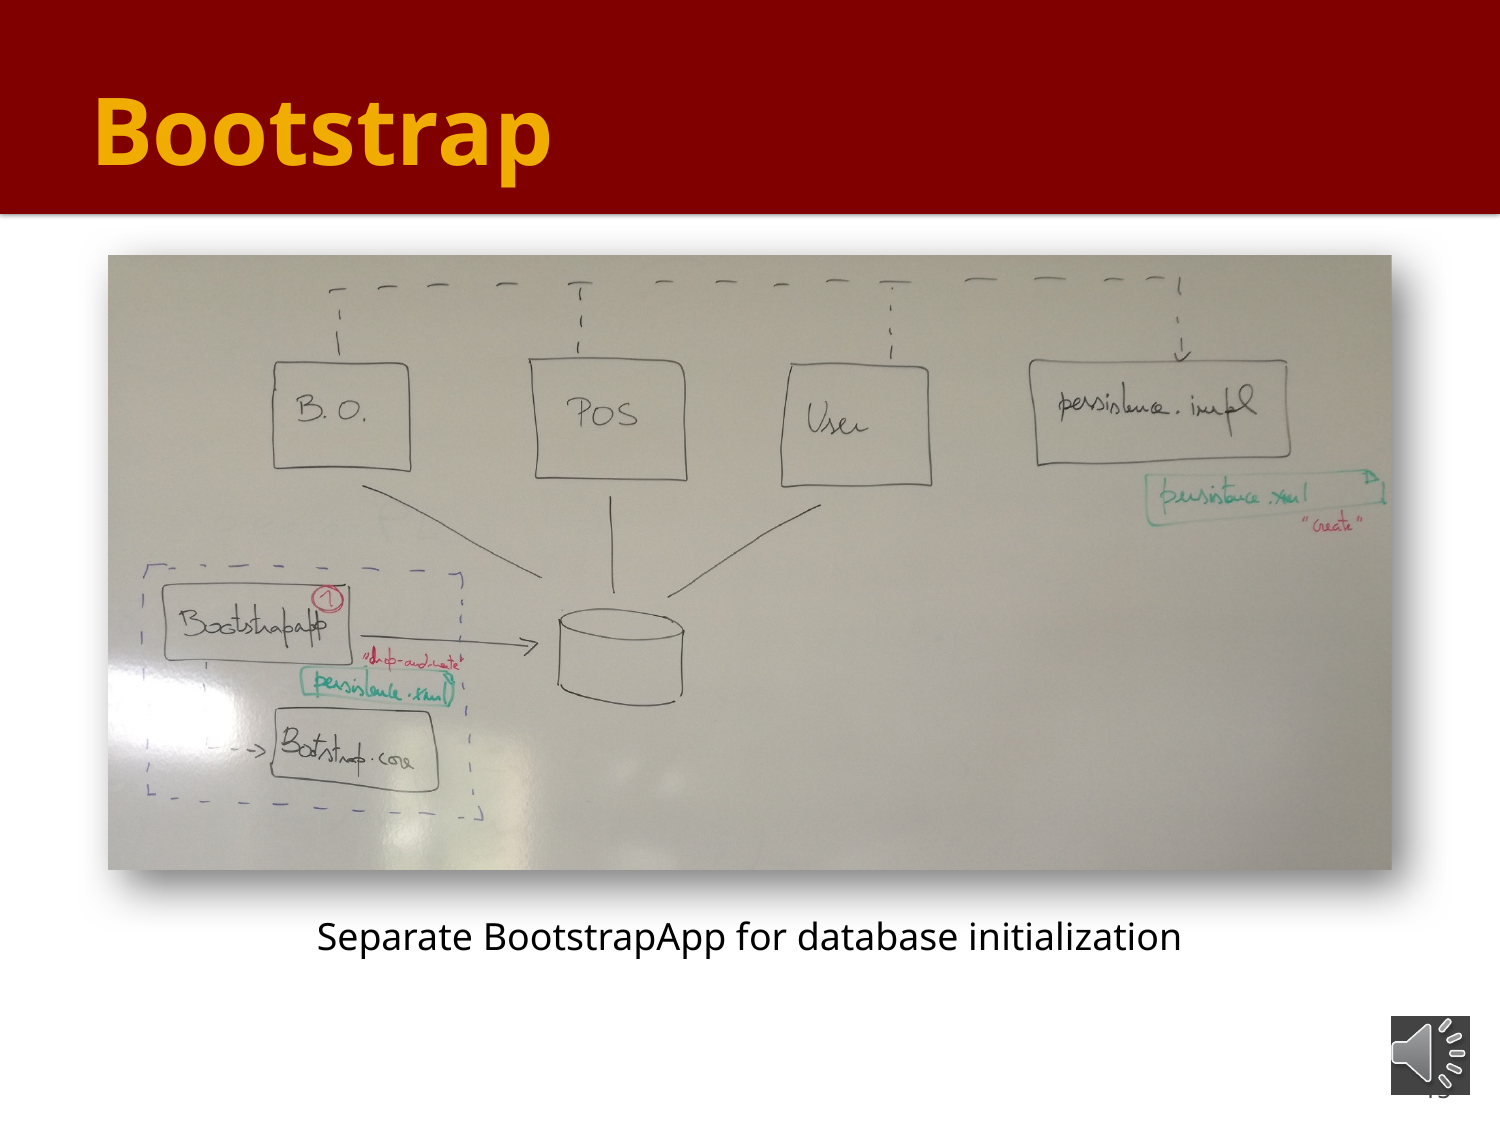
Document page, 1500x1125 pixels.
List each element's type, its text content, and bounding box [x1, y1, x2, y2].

text_box Separate BootstrapApp for database initialization [302, 905, 1198, 965]
title Bootstrap [75, 25, 1425, 231]
slide_number 15 [1345, 1062, 1467, 1108]
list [108, 255, 1392, 870]
picture [1390, 1015, 1471, 1096]
